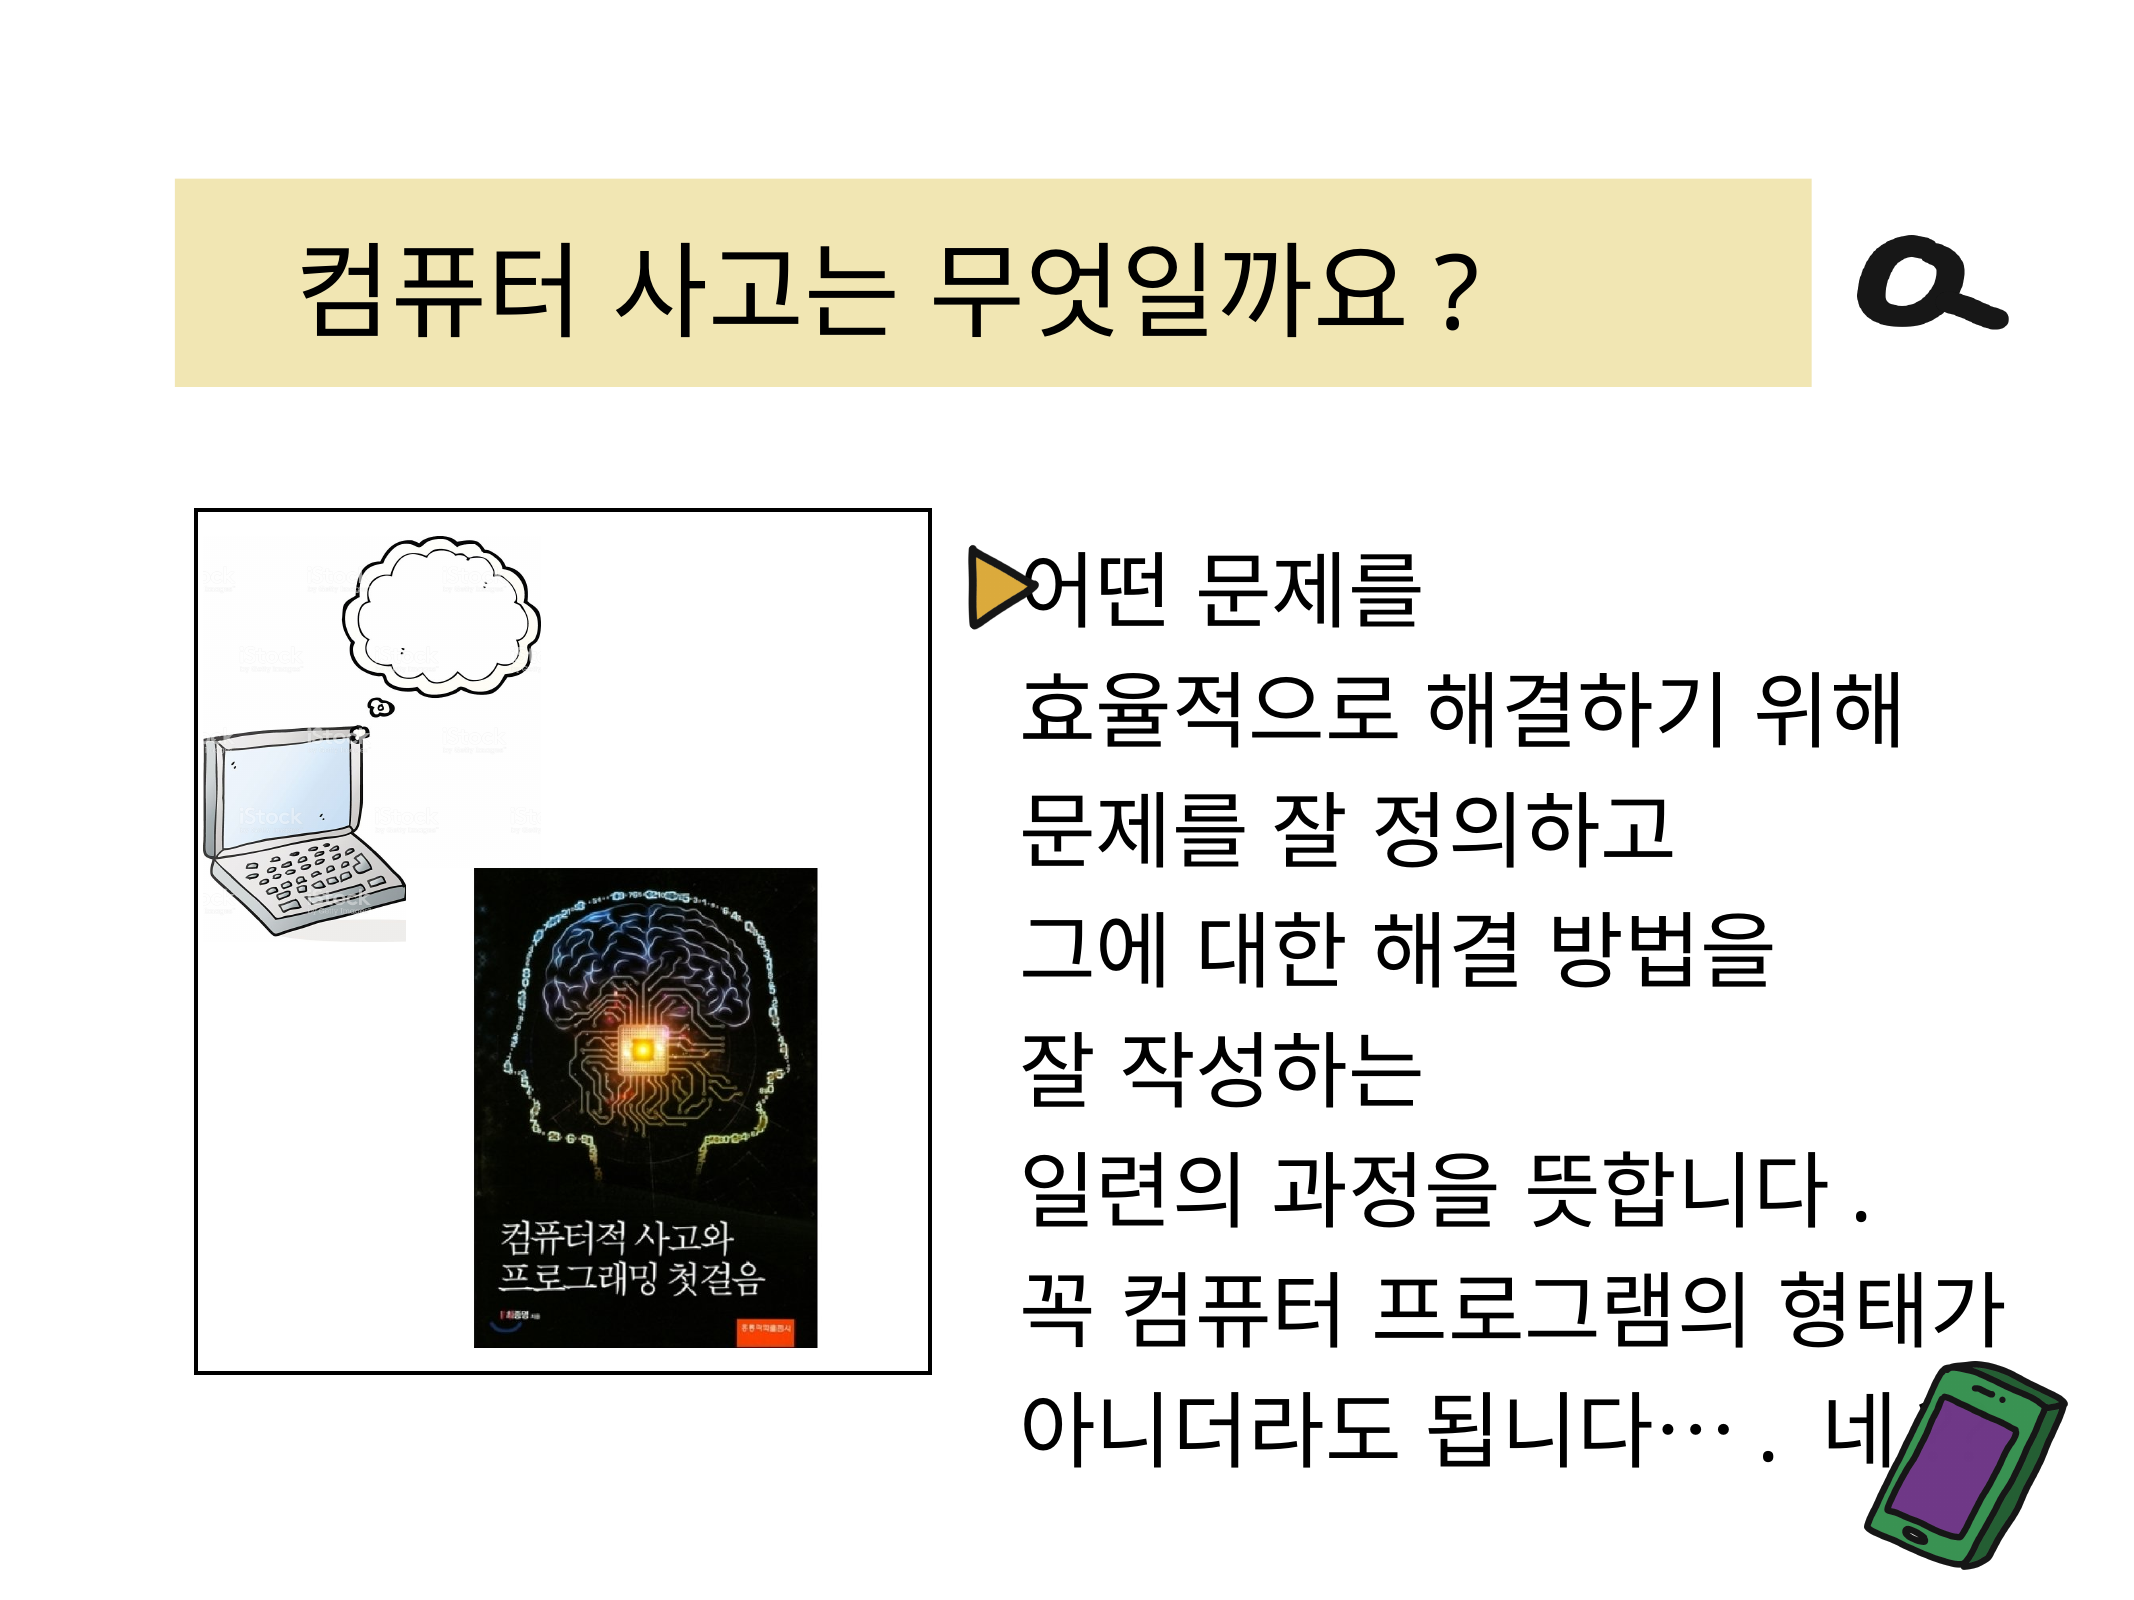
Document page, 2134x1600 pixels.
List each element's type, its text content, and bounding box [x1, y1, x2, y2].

picture [203, 536, 887, 1348]
title 컴퓨터 사고는 무엇일까요? [286, 216, 1987, 438]
picture [931, 533, 1040, 643]
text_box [1857, 235, 2009, 331]
picture [1864, 1360, 2068, 1570]
text_box [195, 510, 931, 1373]
text_box 어떤 문제를 효율적으로 해결하기 위해 문제를 잘 정의하고 그에 대한 해결 방법을 잘 작성하는 일련의 과정을 뜻합니다. 꼭 컴퓨터 프로그램의 형태가 아니더라도 됩니다…. 네?? [1010, 510, 2016, 1487]
text_box [174, 178, 1812, 387]
